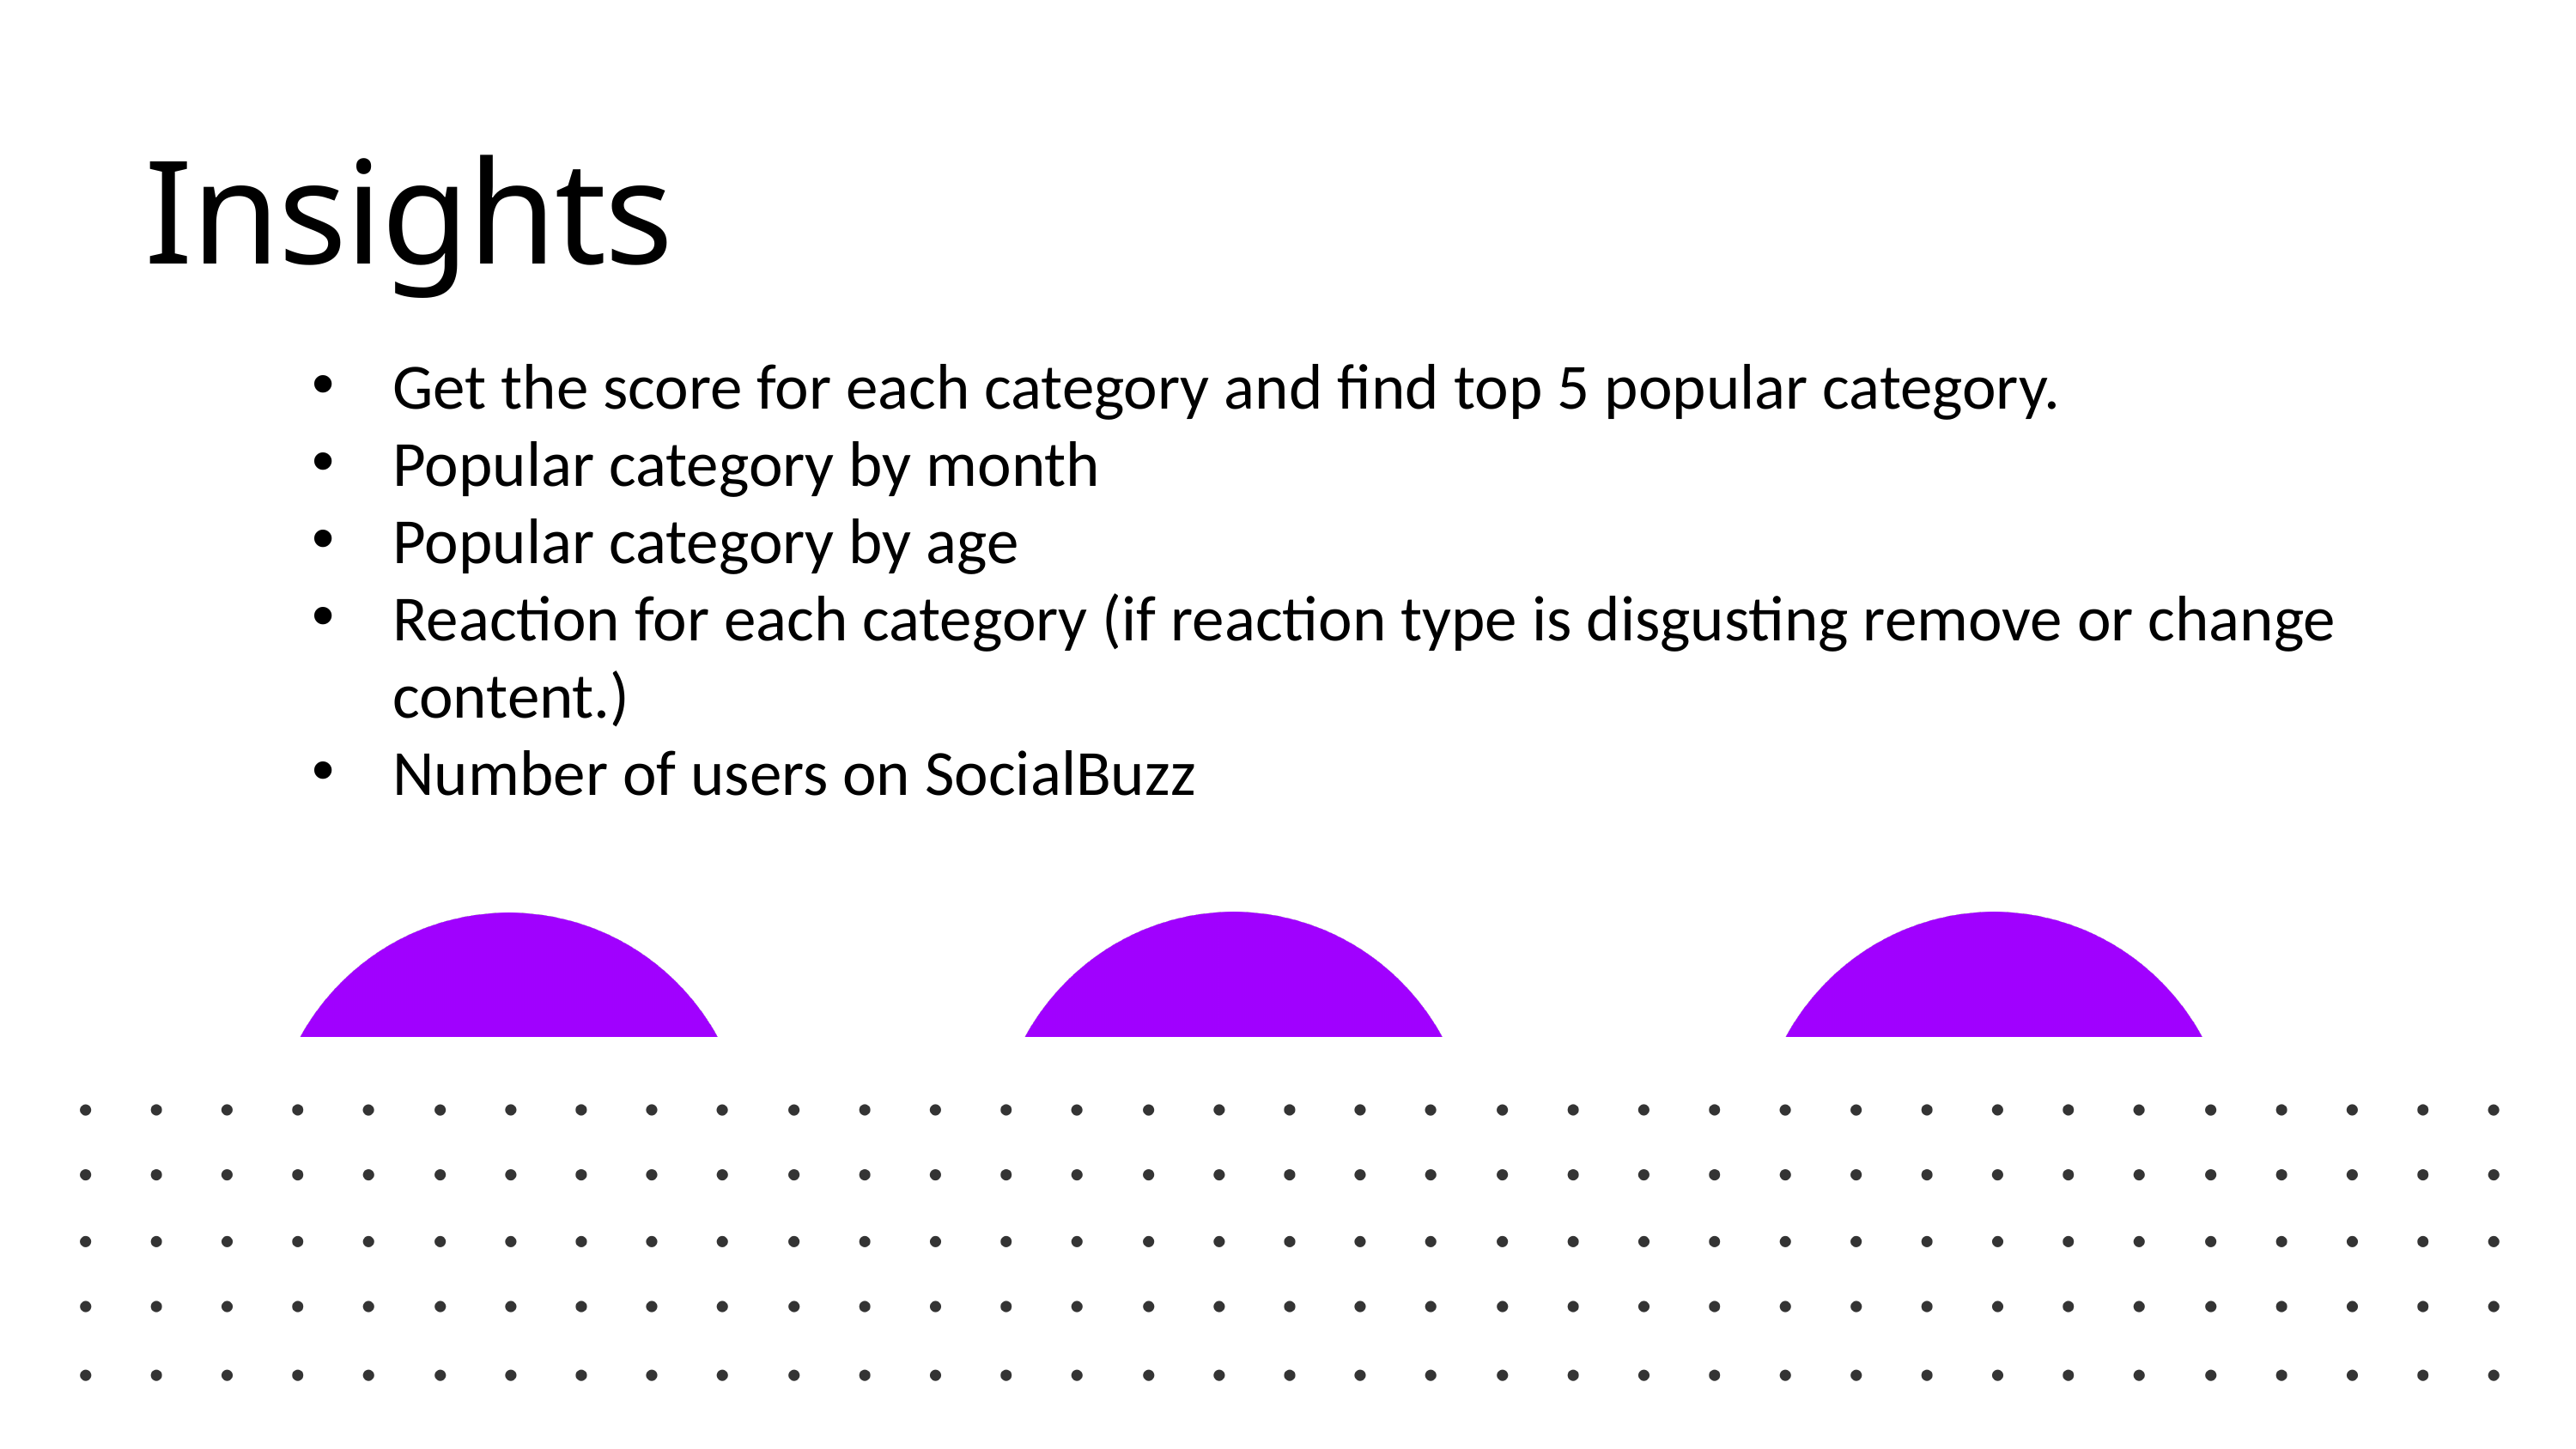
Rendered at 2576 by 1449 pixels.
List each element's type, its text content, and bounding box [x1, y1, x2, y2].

text_box Get the score for each category and find top 5 popular category. Popular category by month Popular category by age Reaction for each category (if reaction type is disgusting remove or change content.) Number of users on SocialBuzz [299, 337, 2504, 815]
text_box Insights [144, 121, 799, 294]
picture [1024, 912, 1443, 1037]
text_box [72, 1099, 2504, 1385]
picture [1784, 912, 2204, 1037]
picture [299, 912, 719, 1037]
